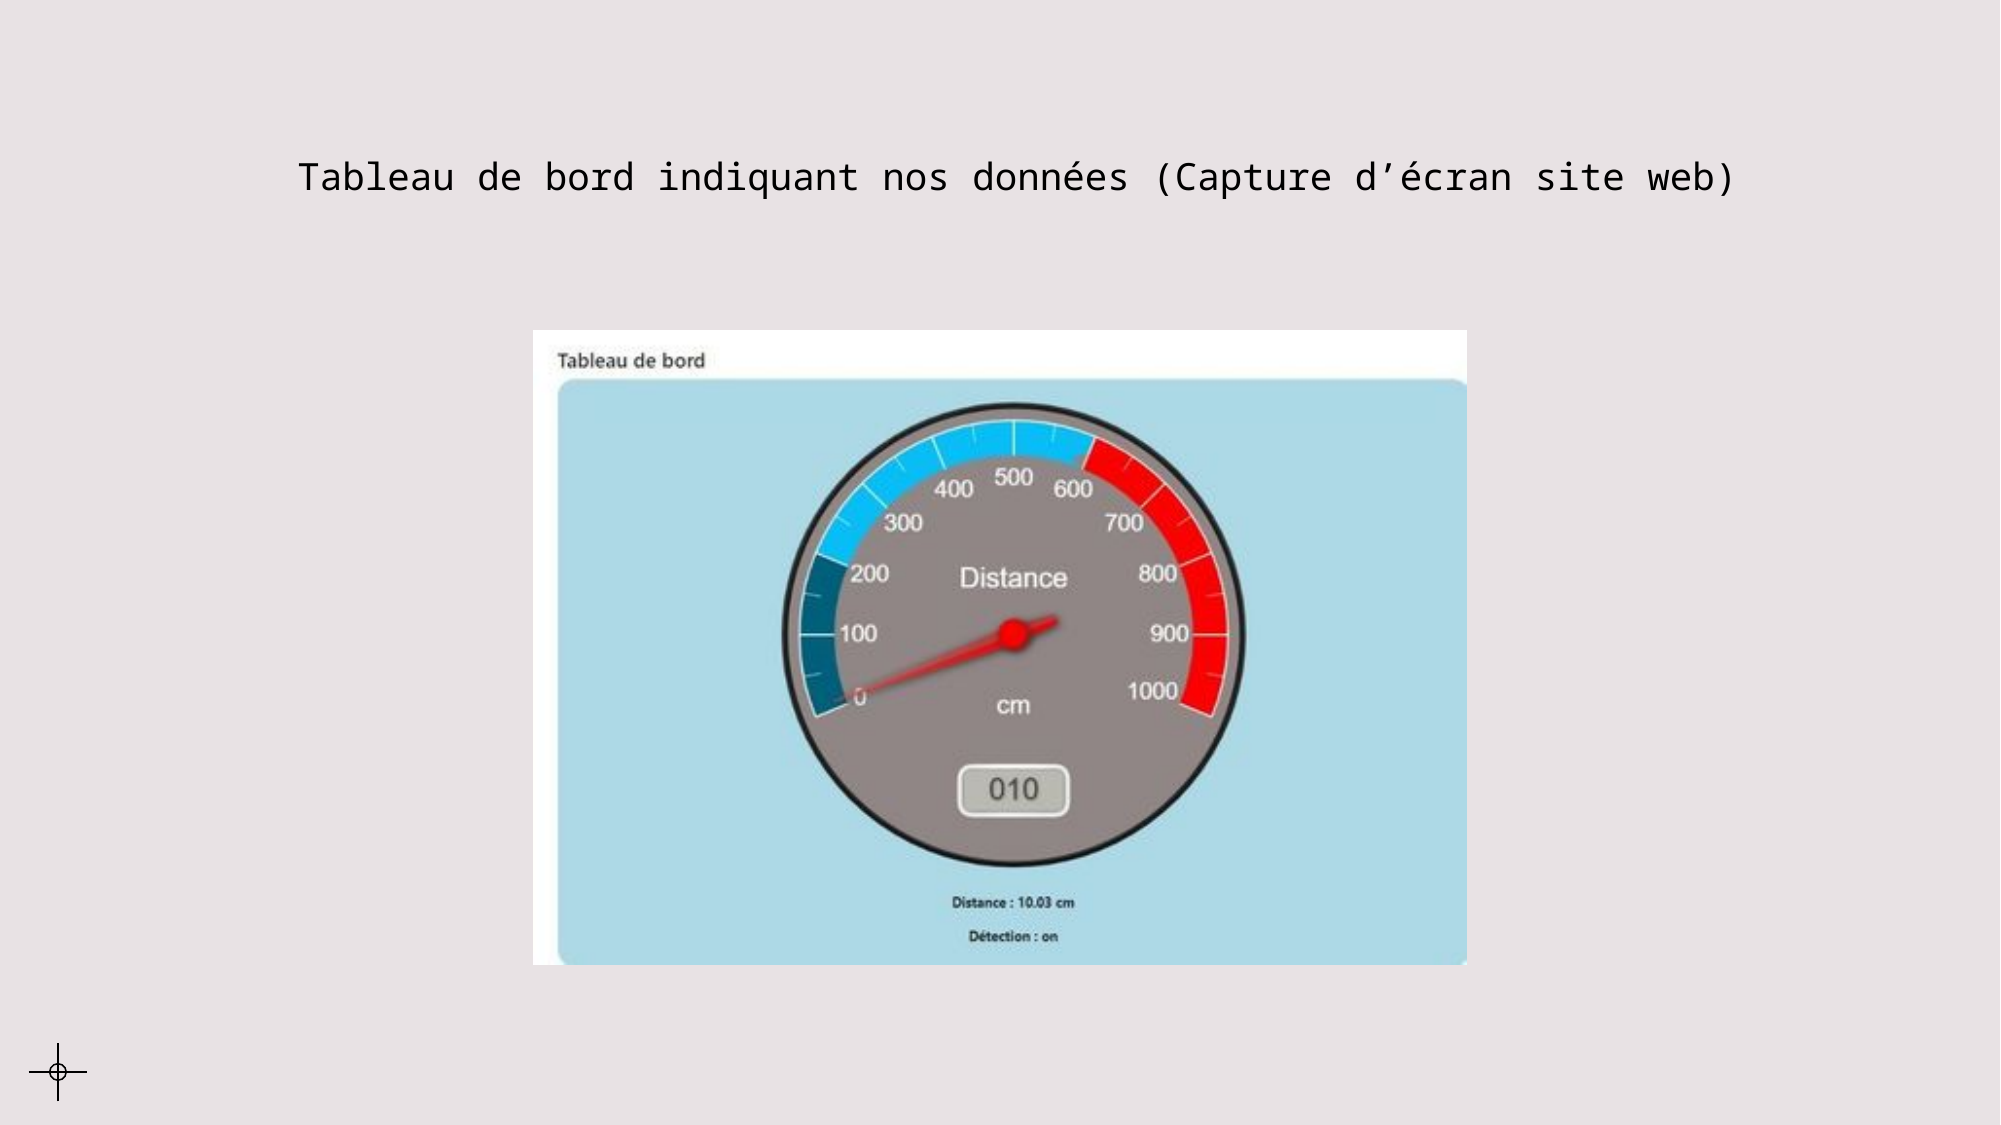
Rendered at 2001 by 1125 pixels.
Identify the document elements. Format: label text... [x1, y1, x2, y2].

picture [533, 330, 1467, 965]
text_box Tableau de bord indiquant nos données (Capture d’écran site web) [282, 145, 1753, 206]
